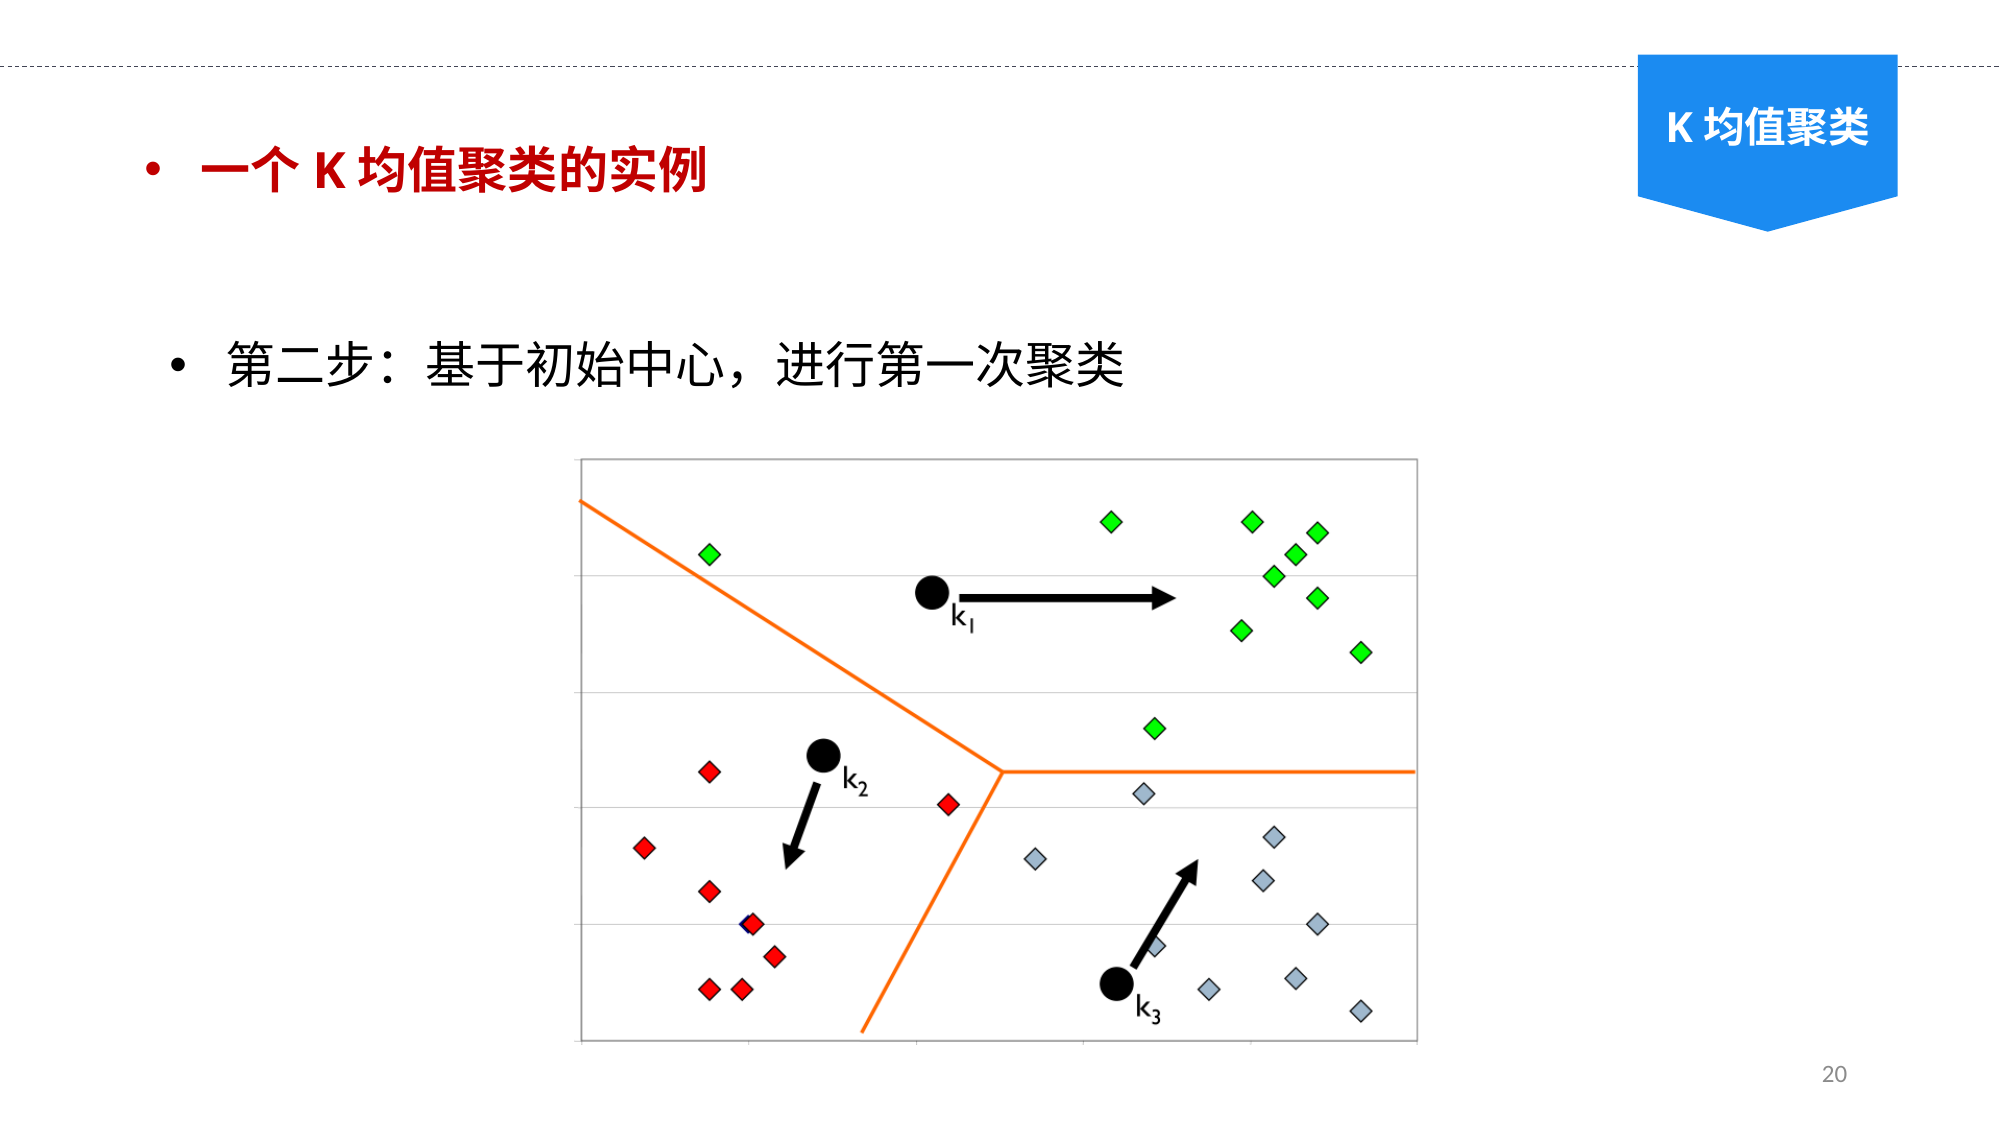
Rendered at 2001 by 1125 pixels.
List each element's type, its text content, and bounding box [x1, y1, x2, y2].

text_box 第二步：基于初始中心，进行第一次聚类 [79, 296, 1893, 402]
text_box 一个K均值聚类的实例 [54, 124, 1946, 206]
text_box [1636, 67, 1899, 124]
slide_number 20 [1412, 1042, 1863, 1103]
text_box [1669, 206, 1866, 233]
text_box K均值聚类 [1650, 93, 1885, 124]
text_box [1636, 53, 1899, 66]
picture [574, 451, 1426, 1045]
